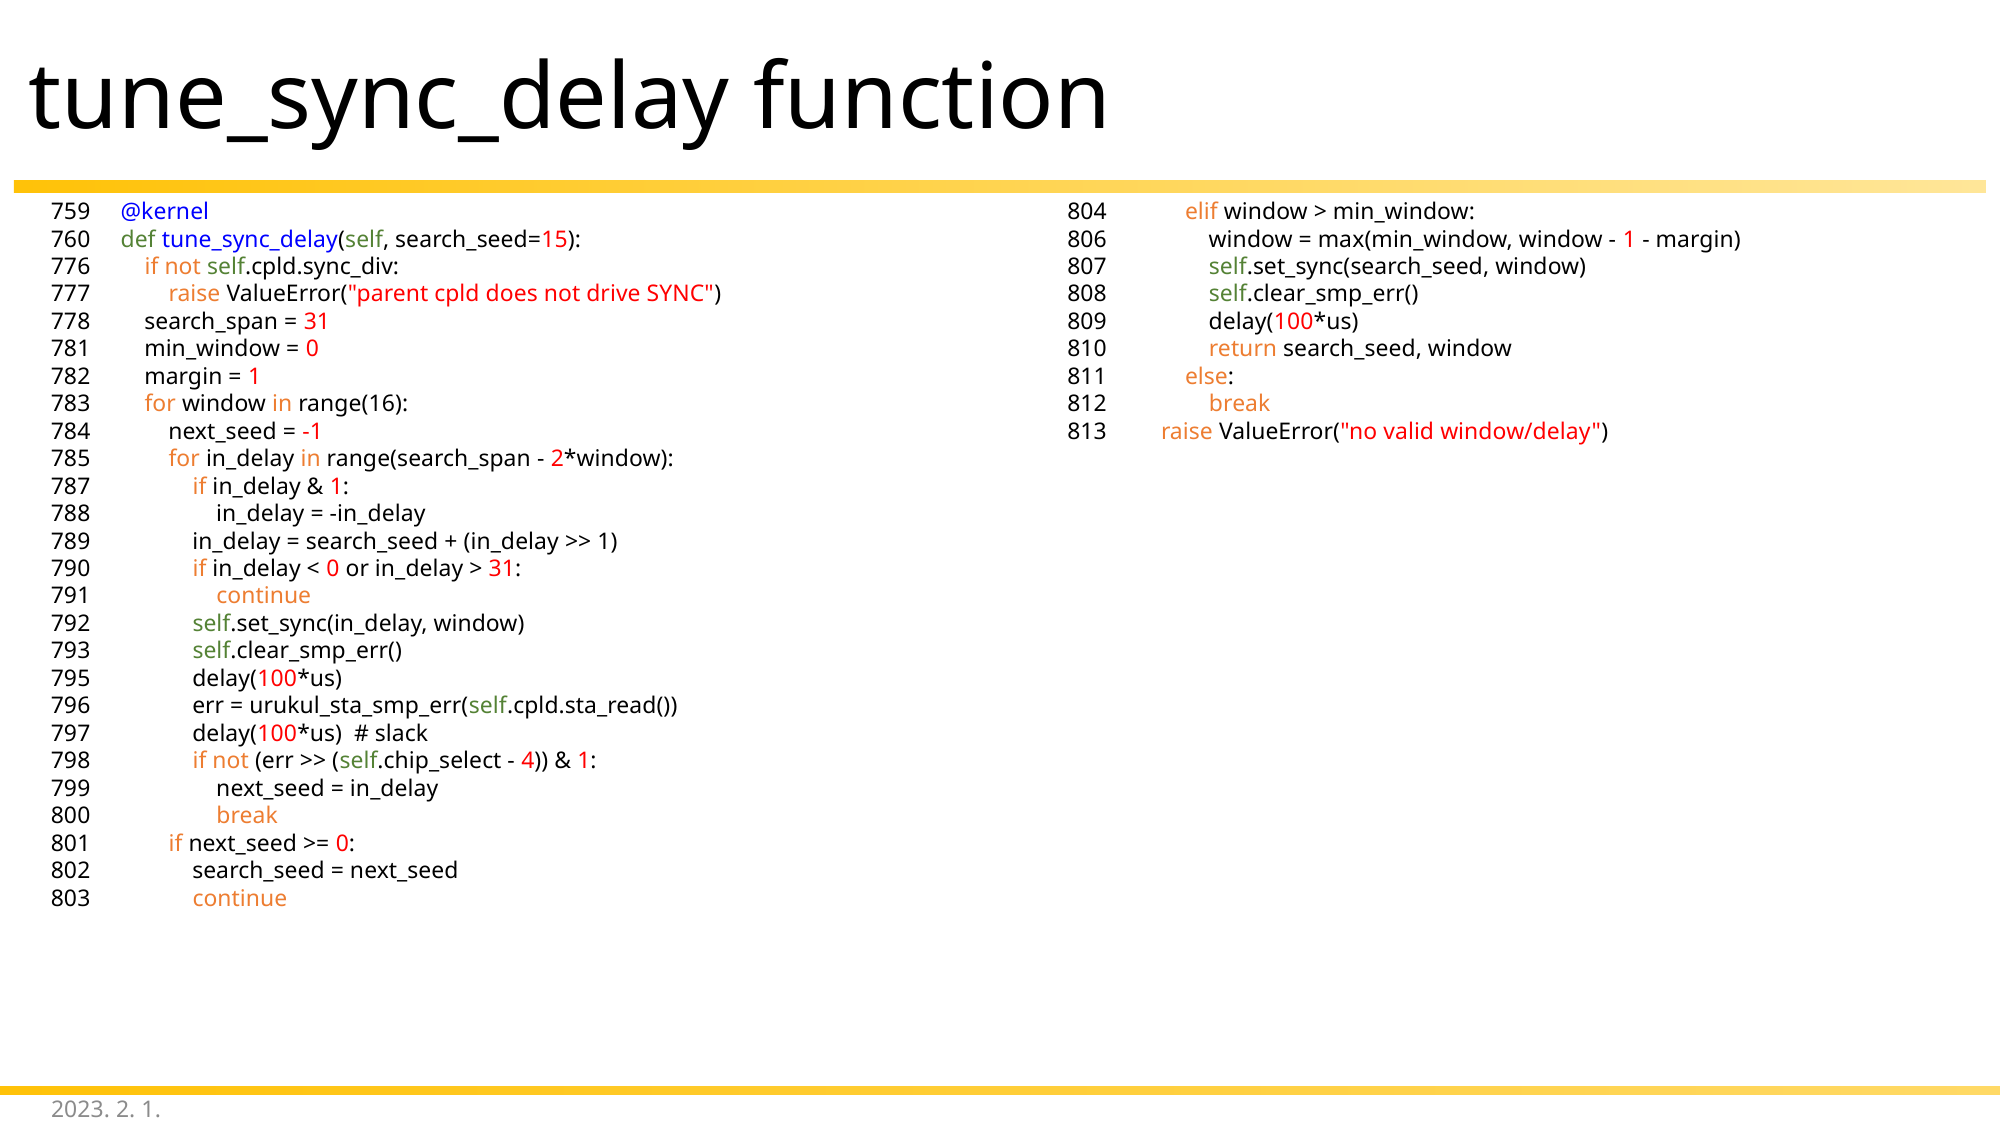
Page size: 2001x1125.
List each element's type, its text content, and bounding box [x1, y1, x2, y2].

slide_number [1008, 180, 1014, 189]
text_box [1840, 180, 1845, 189]
slide_number 2023. 2. 1. [36, 1078, 486, 1125]
text_box 804 elif window > min_window: 806 window = max(min_window, window - 1 - margin) 807 self.set_sync(search_seed, window) 808 self.clear_smp_err() 809 delay(100*us) 810 return search_seed, window 811 else: 812 break 813 raise ValueError("no valid window/delay") [1052, 189, 2000, 452]
title tune_sync_delay function [13, 25, 1986, 173]
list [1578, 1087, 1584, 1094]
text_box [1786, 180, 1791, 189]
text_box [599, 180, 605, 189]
text_box 759 @kernel 760 def tune_sync_delay(self, search_seed=15): 776 if not self.cpld.sync_div: 777 raise ValueError("parent cpld does not drive SYNC") 778 search_span = 31 781 min_window = 0 782 margin = 1 783 for window in range(16): 784 next_seed = -1 785 for in_delay in range(search_span - 2*window): 787 if in_delay & 1: 788 in_delay = -in_delay 789 in_delay = search_seed + (in_delay >> 1) 790 if in_delay < 0 or in_delay > 31: 791 continue 792 self.set_sync(in_delay, window) 793 self.clear_smp_err() 795 delay(100*us) 796 err = urukul_sta_smp_err(self.cpld.sta_read()) 797 delay(100*us) # slack 798 if not (err >> (self.chip_select - 4)) & 1: 799 next_seed = in_delay 800 break 801 if next_seed >= 0: 802 search_seed = next_seed 803 continue [36, 189, 1143, 946]
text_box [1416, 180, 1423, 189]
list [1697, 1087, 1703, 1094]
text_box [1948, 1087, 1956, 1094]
